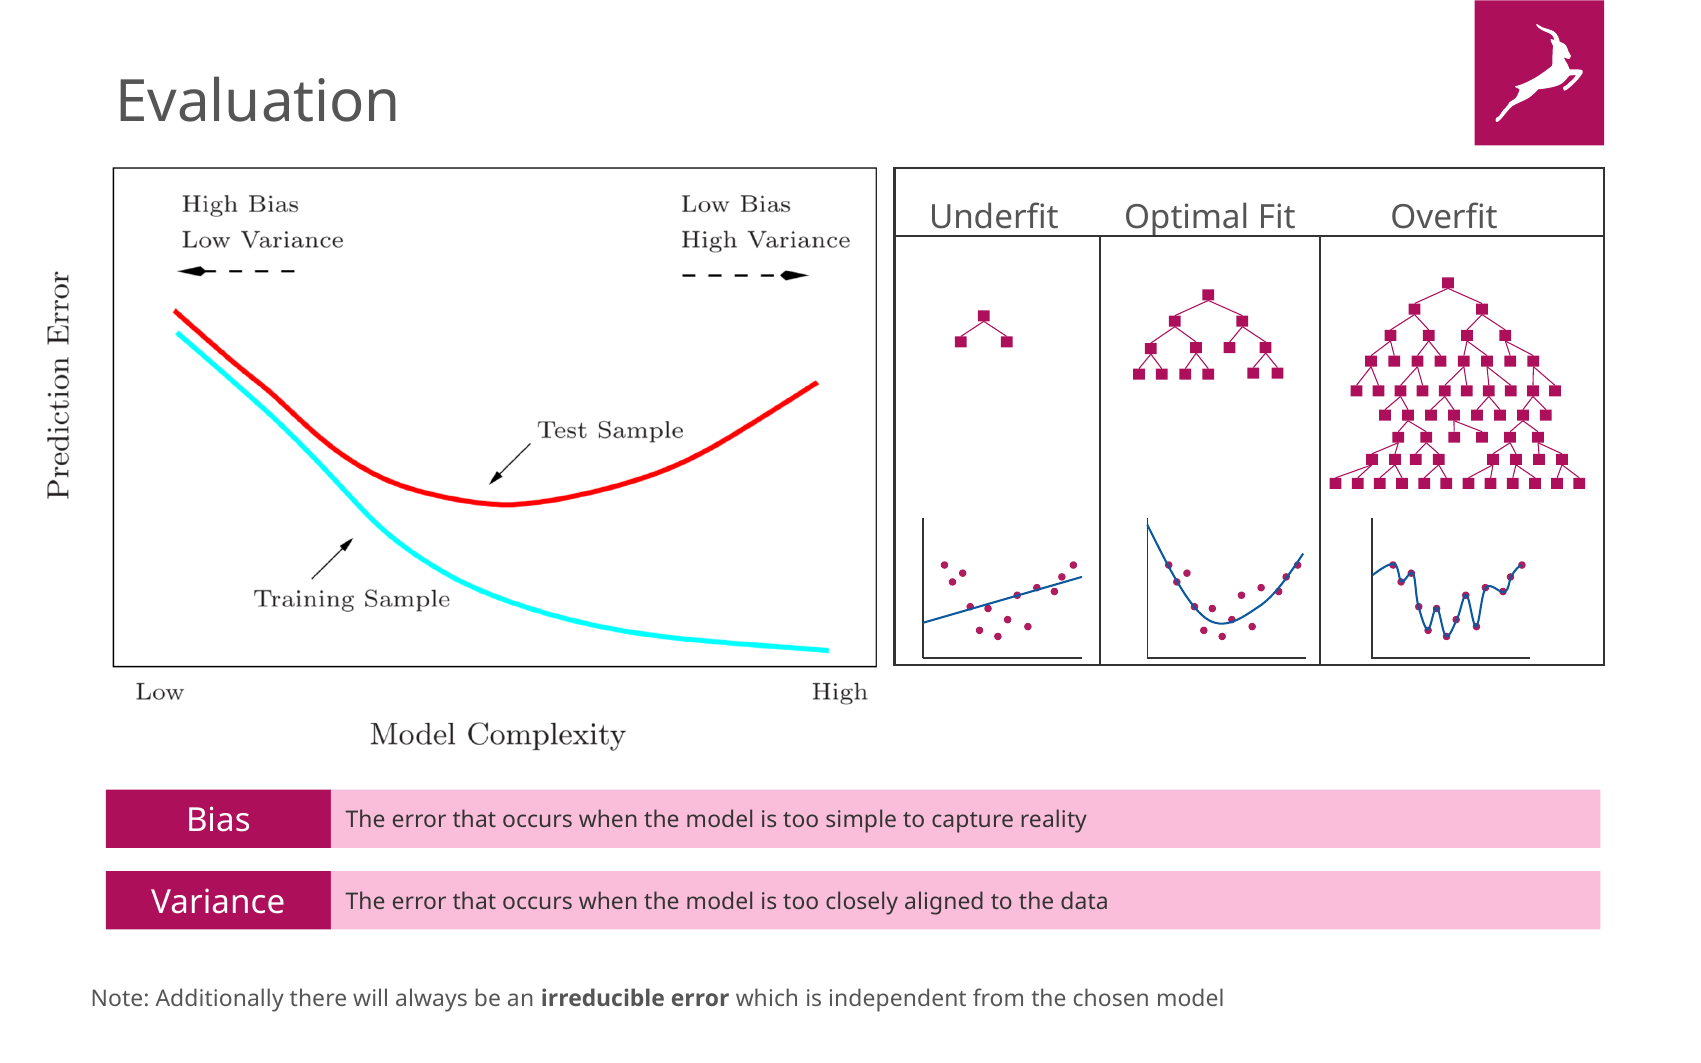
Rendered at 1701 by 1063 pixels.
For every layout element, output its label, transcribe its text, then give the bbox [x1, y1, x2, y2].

title Evaluation [100, 0, 1568, 167]
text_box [105, 789, 1601, 1020]
picture [25, 148, 895, 765]
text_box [894, 168, 1605, 665]
